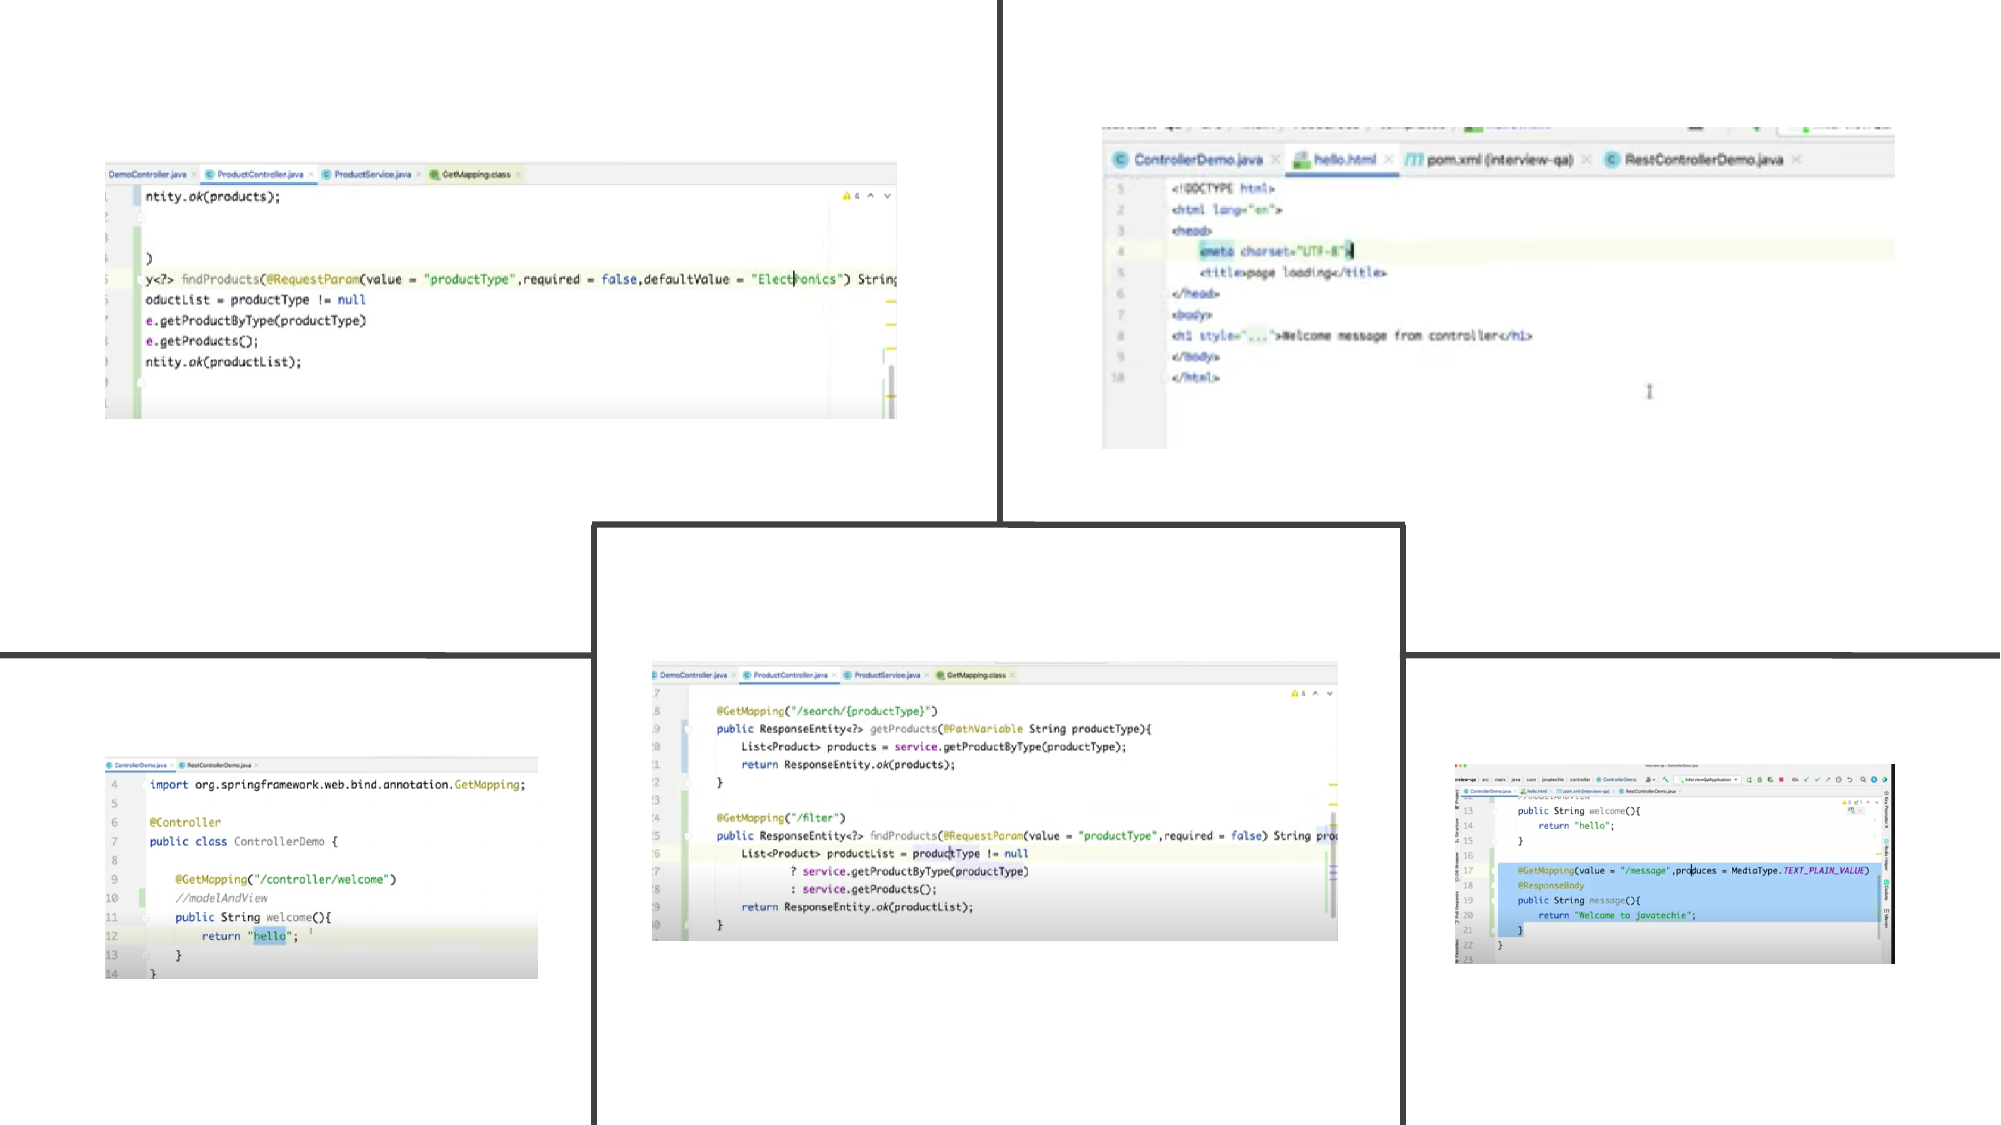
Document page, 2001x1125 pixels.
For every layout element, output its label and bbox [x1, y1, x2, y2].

picture [652, 661, 1338, 941]
picture [1102, 127, 1895, 449]
picture [1455, 764, 1895, 964]
picture [105, 756, 538, 979]
picture [105, 161, 898, 419]
